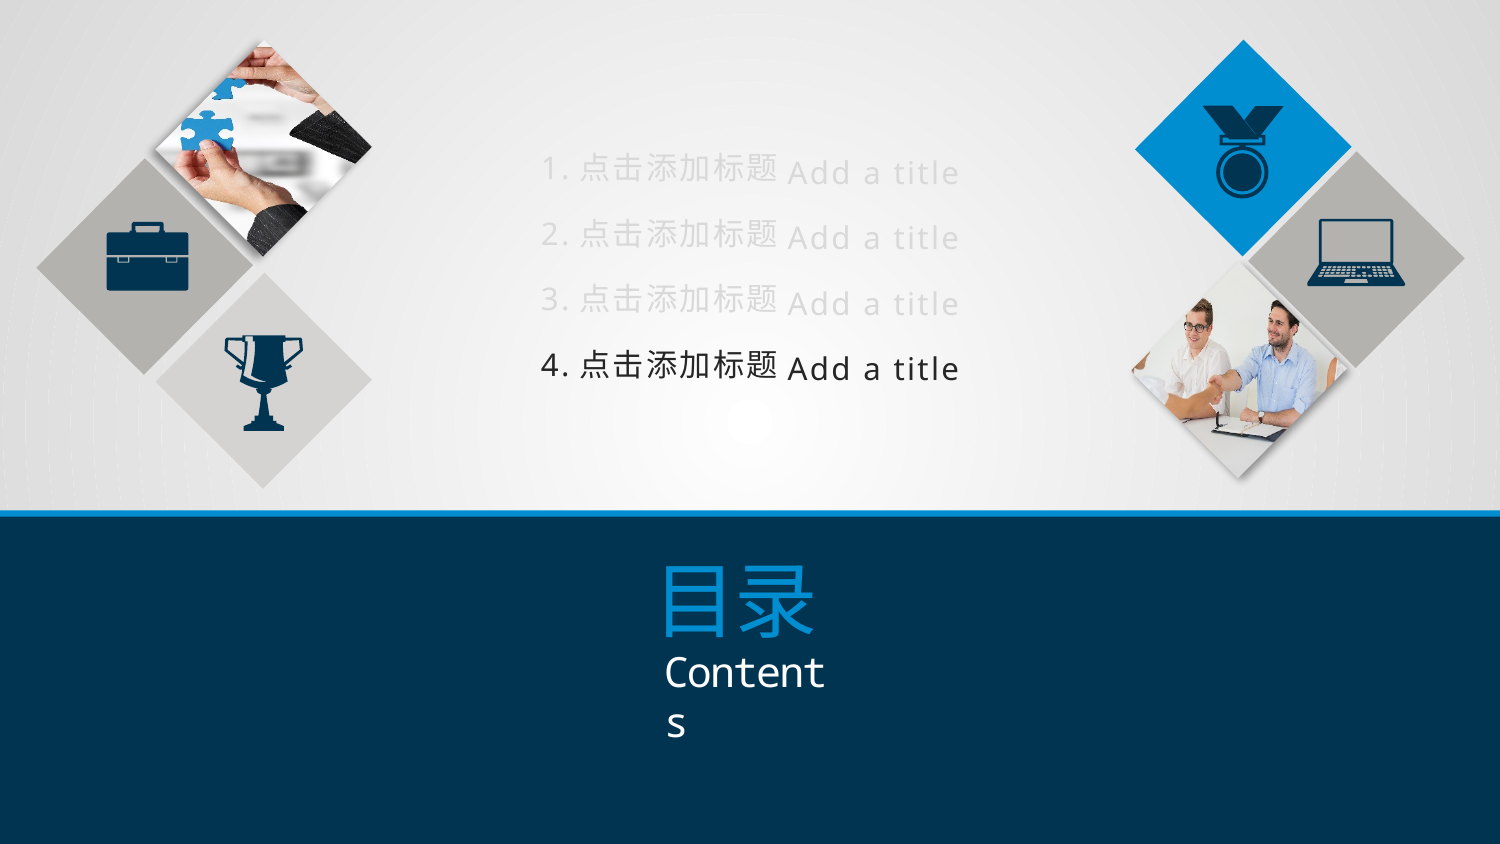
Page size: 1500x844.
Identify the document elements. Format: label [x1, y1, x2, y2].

text_box [0, 510, 1500, 844]
text_box [527, 272, 981, 330]
text_box [1134, 39, 1352, 257]
text_box [527, 206, 981, 265]
text_box [527, 140, 981, 199]
text_box [155, 39, 372, 257]
text_box [36, 158, 253, 375]
text_box [527, 337, 981, 396]
text_box [1130, 261, 1347, 479]
text_box [1248, 151, 1465, 369]
text_box [155, 272, 372, 489]
